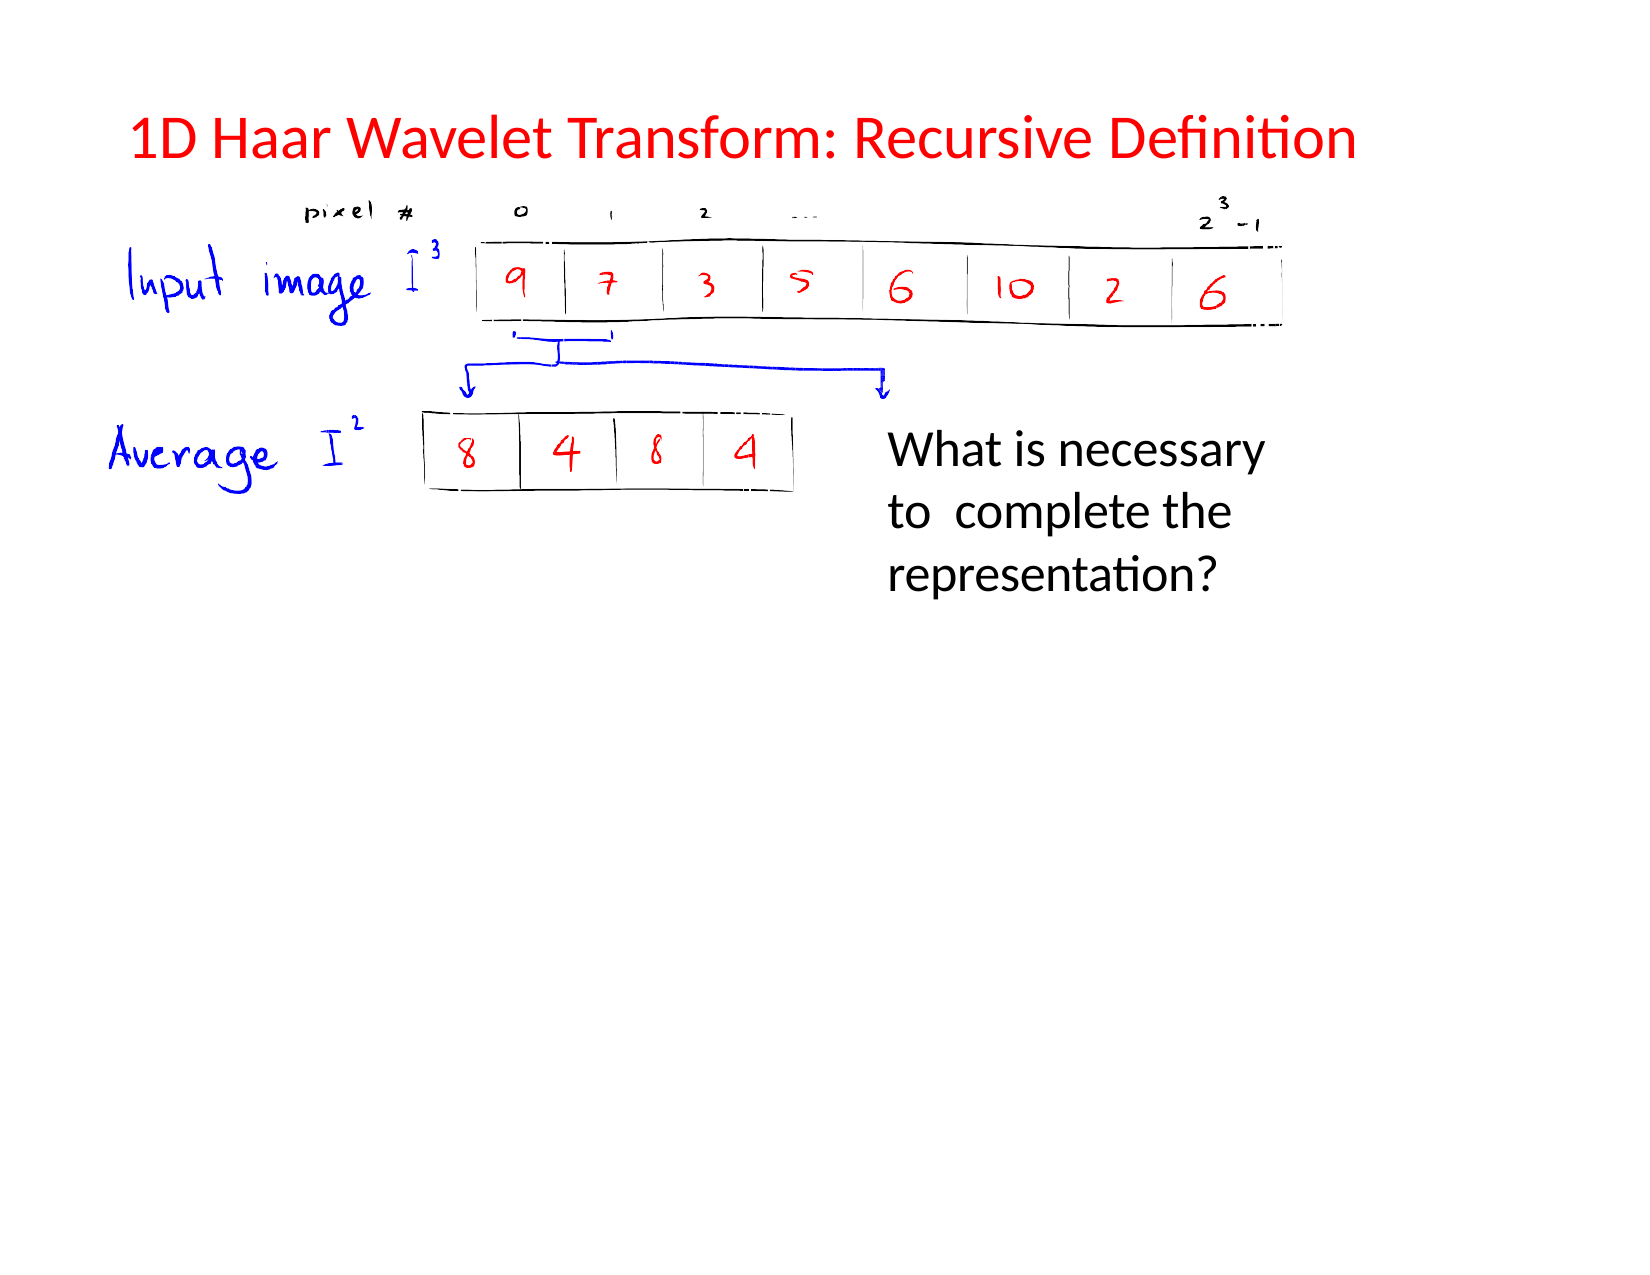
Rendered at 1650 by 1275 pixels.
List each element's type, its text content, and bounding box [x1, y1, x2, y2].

text_box [108, 424, 278, 494]
text_box 1D Haar Wavelet Transform: Recursive Definition [125, 93, 1377, 171]
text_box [128, 186, 1501, 400]
text_box [320, 415, 365, 466]
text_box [421, 411, 794, 492]
text_box What is necessary to complete the representation? [885, 412, 1309, 602]
